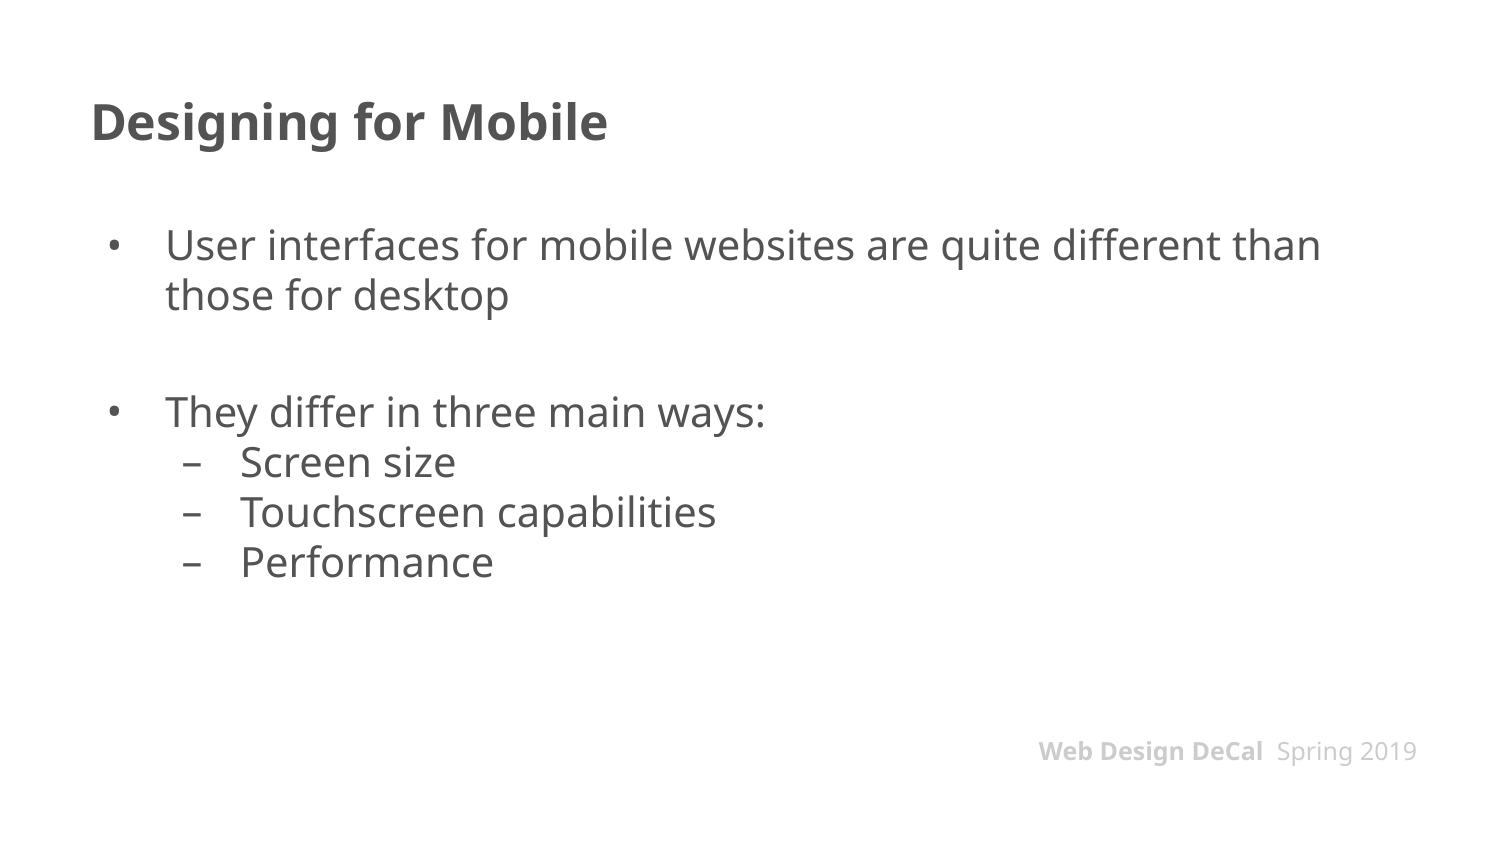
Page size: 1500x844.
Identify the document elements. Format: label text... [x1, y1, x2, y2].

title Designing for Mobile [75, 75, 1425, 150]
list User interfaces for mobile websites are quite different than those for desktop They differ in three main ways: Screen size Touchscreen capabilities Performance [75, 168, 1425, 694]
